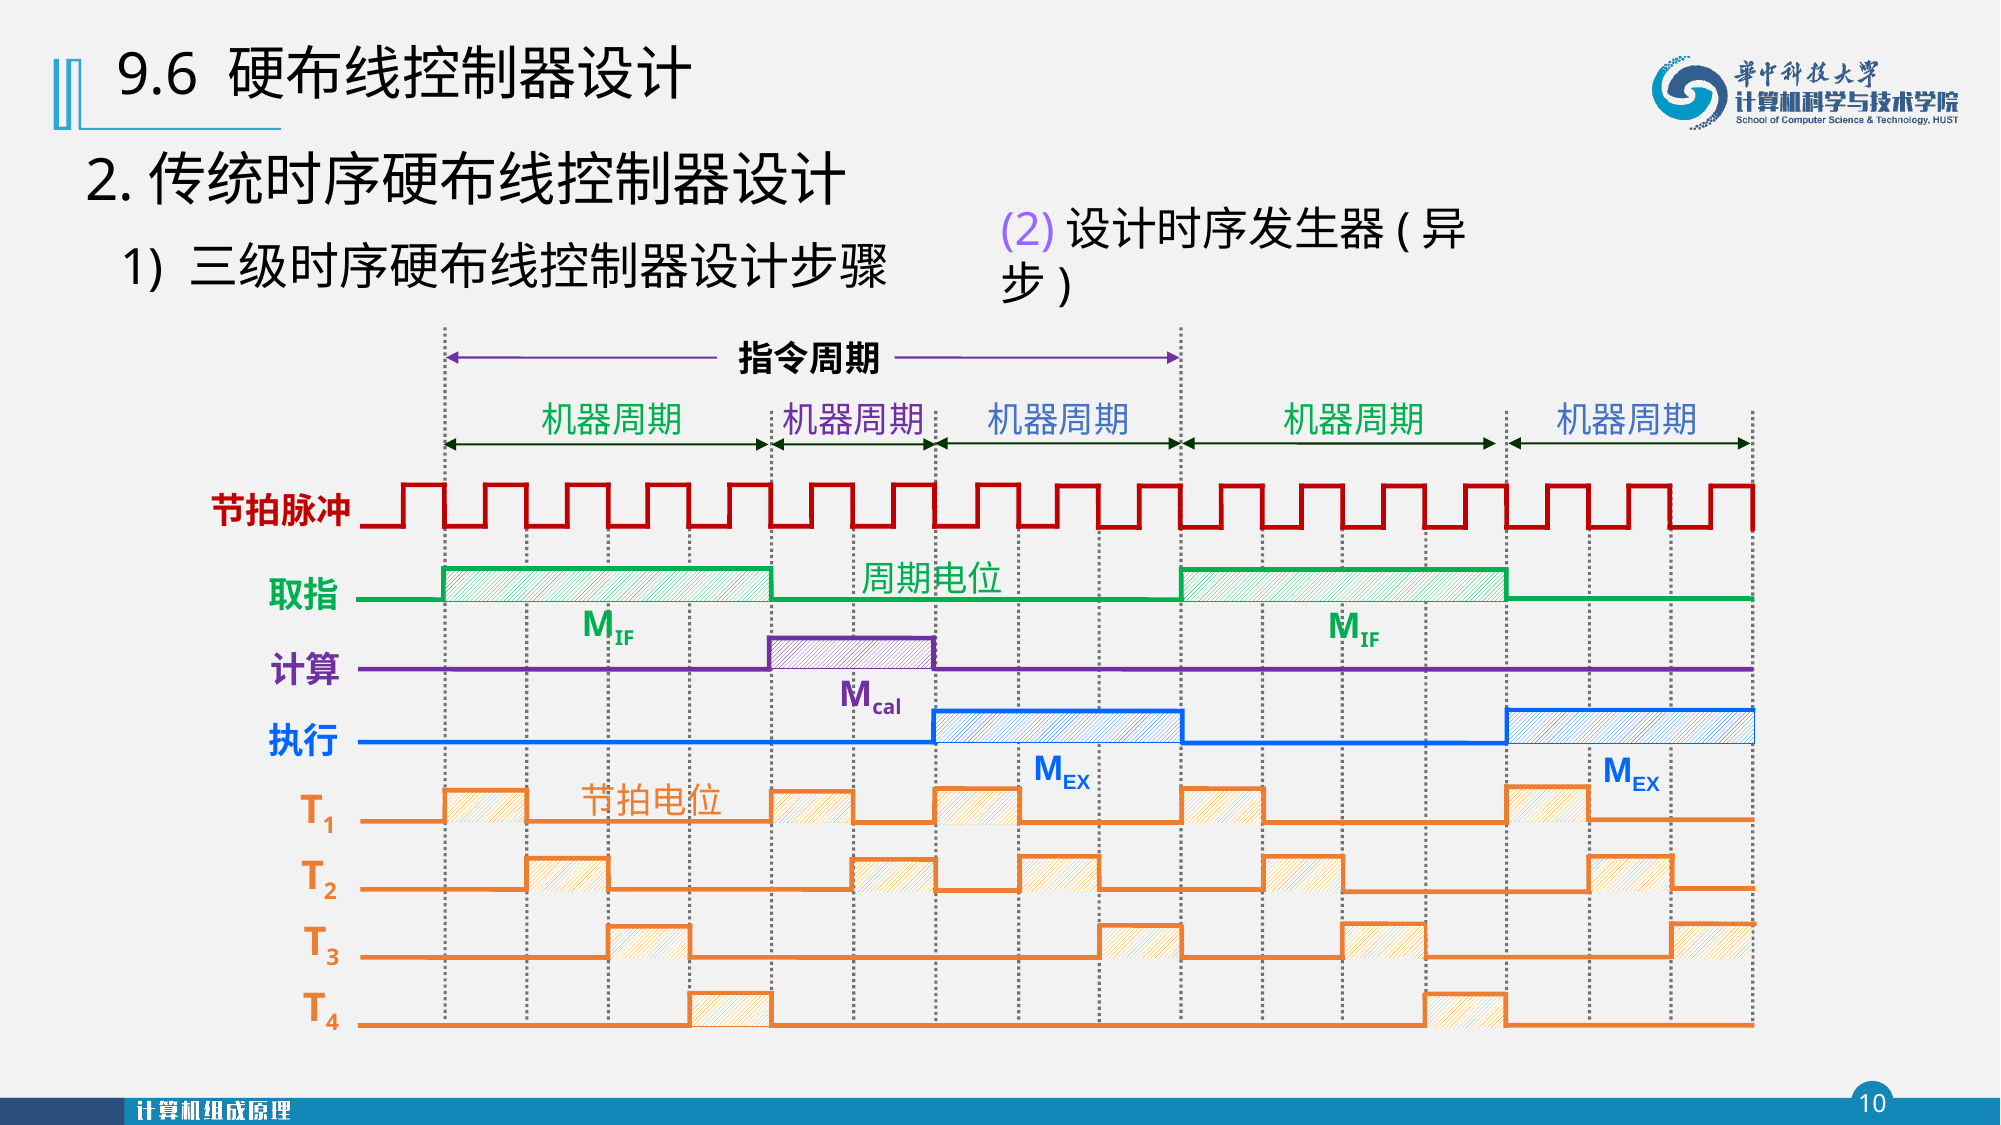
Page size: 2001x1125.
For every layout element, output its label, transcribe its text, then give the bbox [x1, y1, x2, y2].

picture [1652, 56, 1958, 130]
title (2)设计时序发生器(异步) [985, 222, 1517, 287]
text_box 2.传统时序硬布线控制器设计 [71, 135, 1213, 220]
picture [1652, 56, 1678, 81]
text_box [444, 539, 1753, 548]
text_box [227, 709, 1760, 799]
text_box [443, 389, 1751, 448]
text_box 1) 三级时序硬布线控制器设计步骤 [105, 227, 904, 303]
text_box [278, 842, 1754, 906]
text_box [184, 480, 1753, 539]
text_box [226, 548, 1753, 655]
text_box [444, 328, 1753, 480]
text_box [445, 328, 1180, 388]
text_box 9.6 硬布线控制器设计 [101, 24, 849, 126]
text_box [276, 799, 1753, 840]
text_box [228, 655, 1751, 709]
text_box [280, 908, 1755, 1038]
